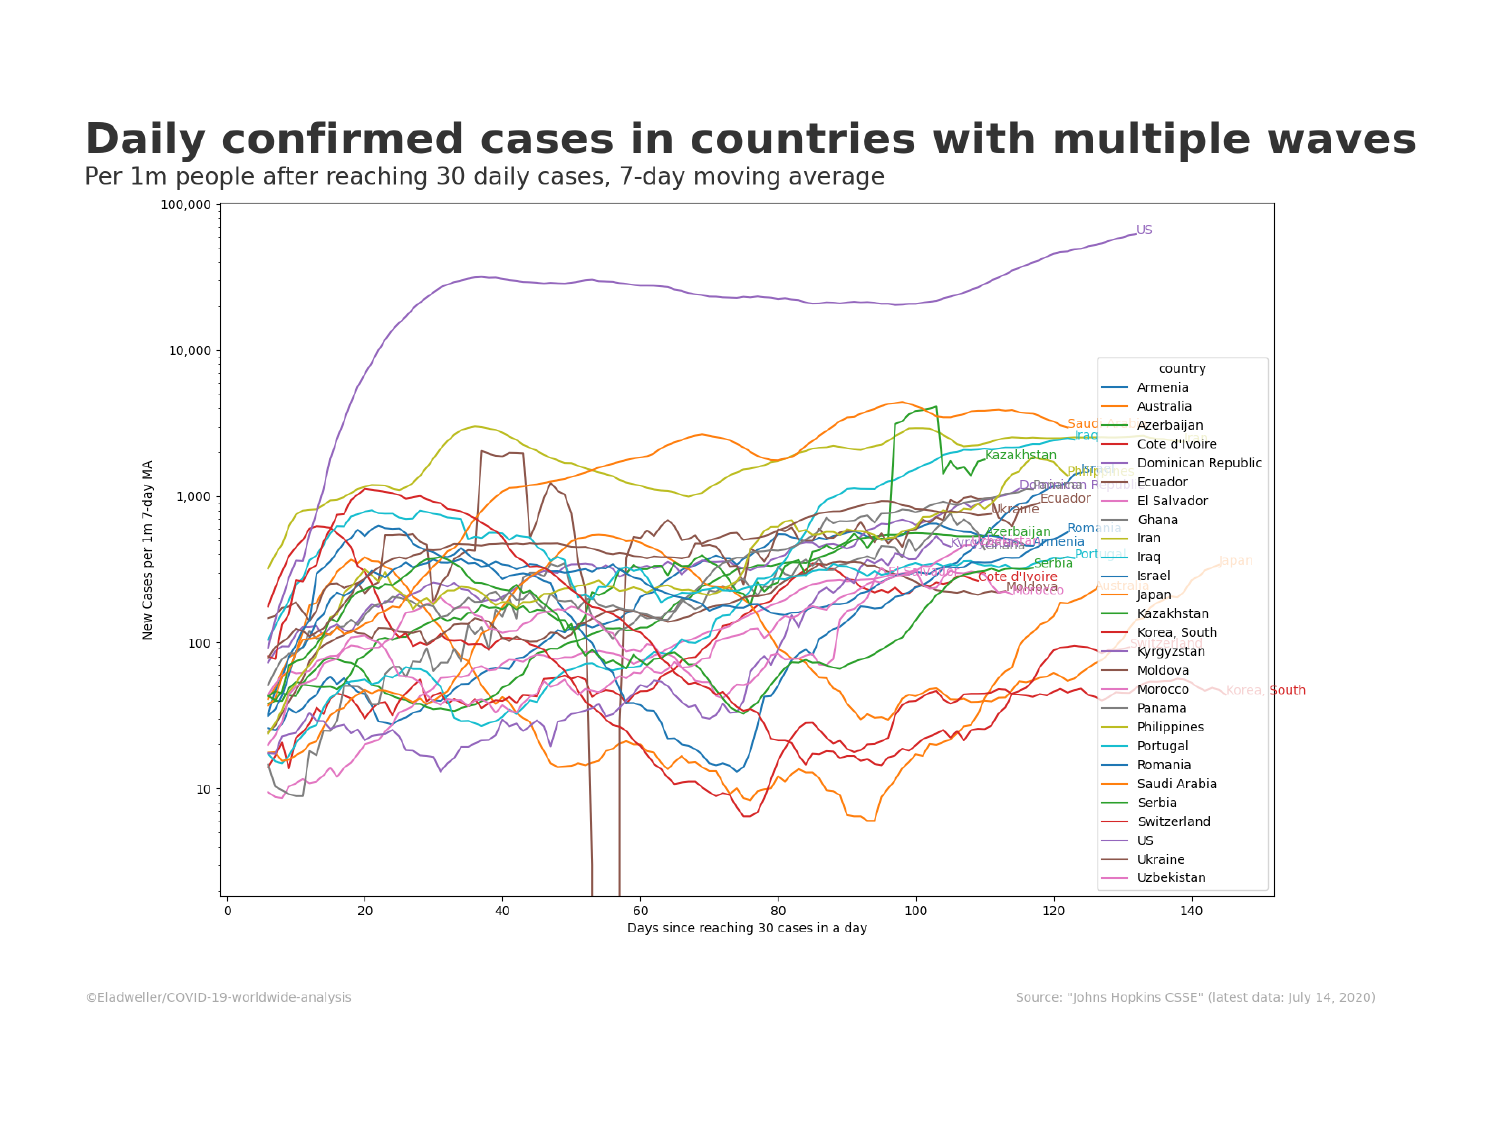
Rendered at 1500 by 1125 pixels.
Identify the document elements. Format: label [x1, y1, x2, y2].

picture [74, 112, 1426, 1013]
